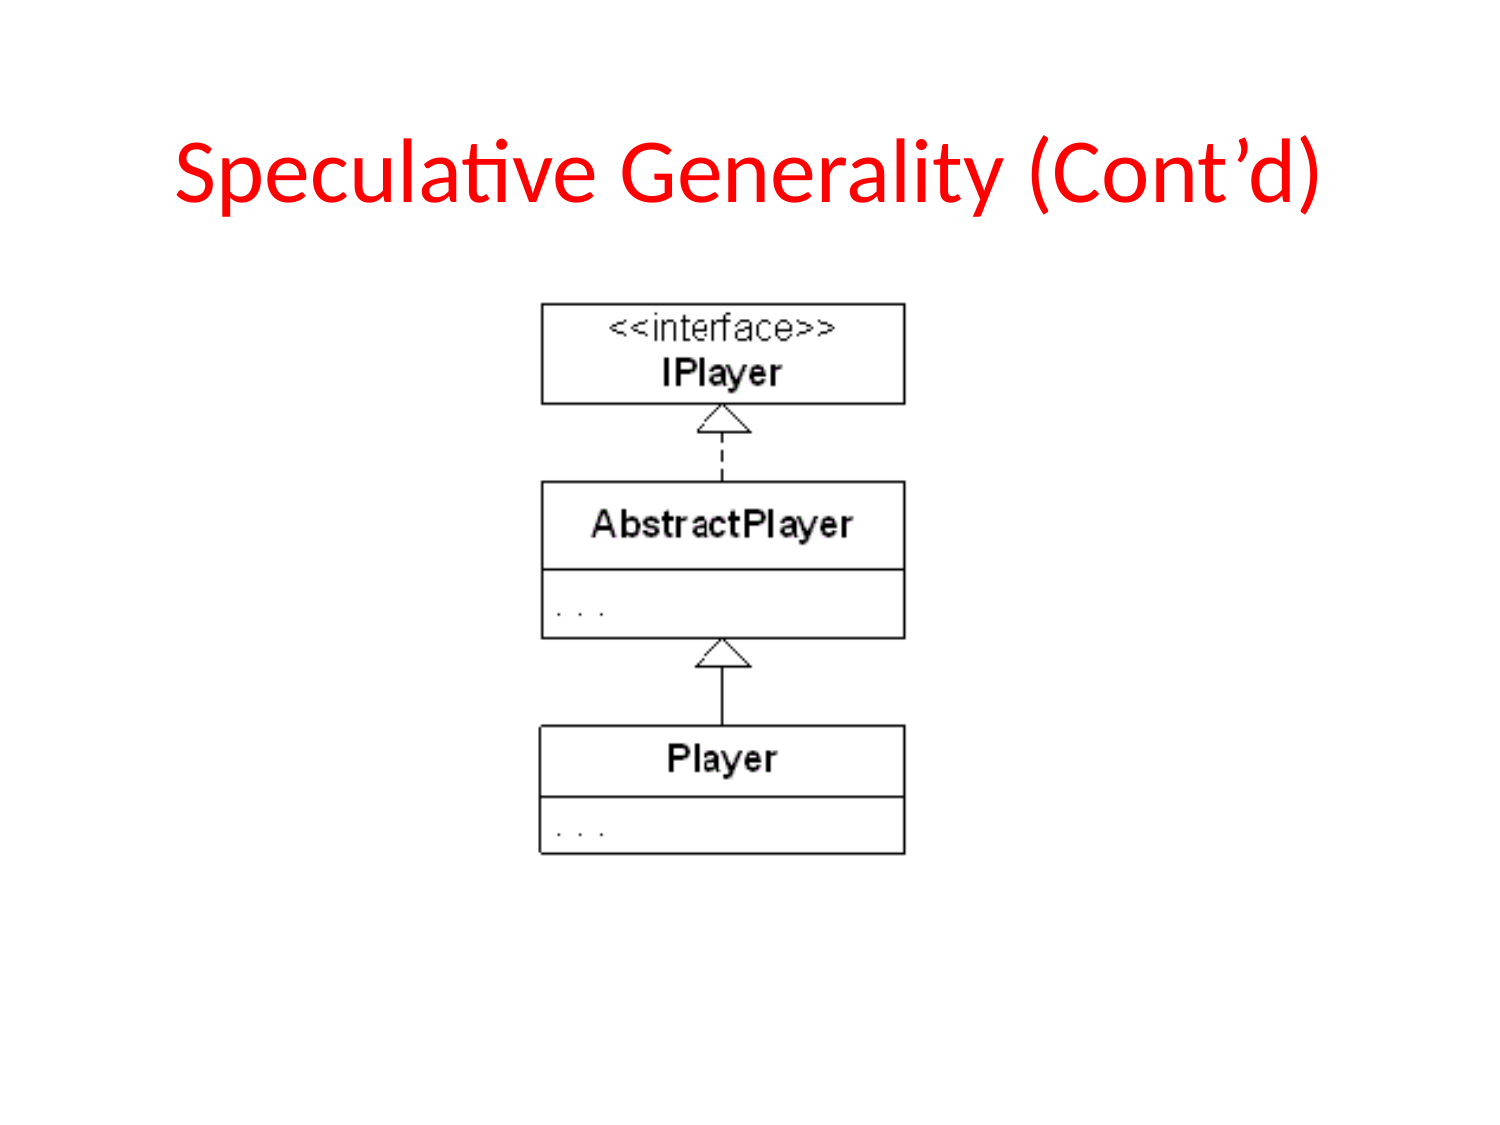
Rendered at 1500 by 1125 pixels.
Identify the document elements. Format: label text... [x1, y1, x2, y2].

title Speculative Generality (Cont’d) [75, 99, 1425, 233]
picture [537, 299, 912, 866]
